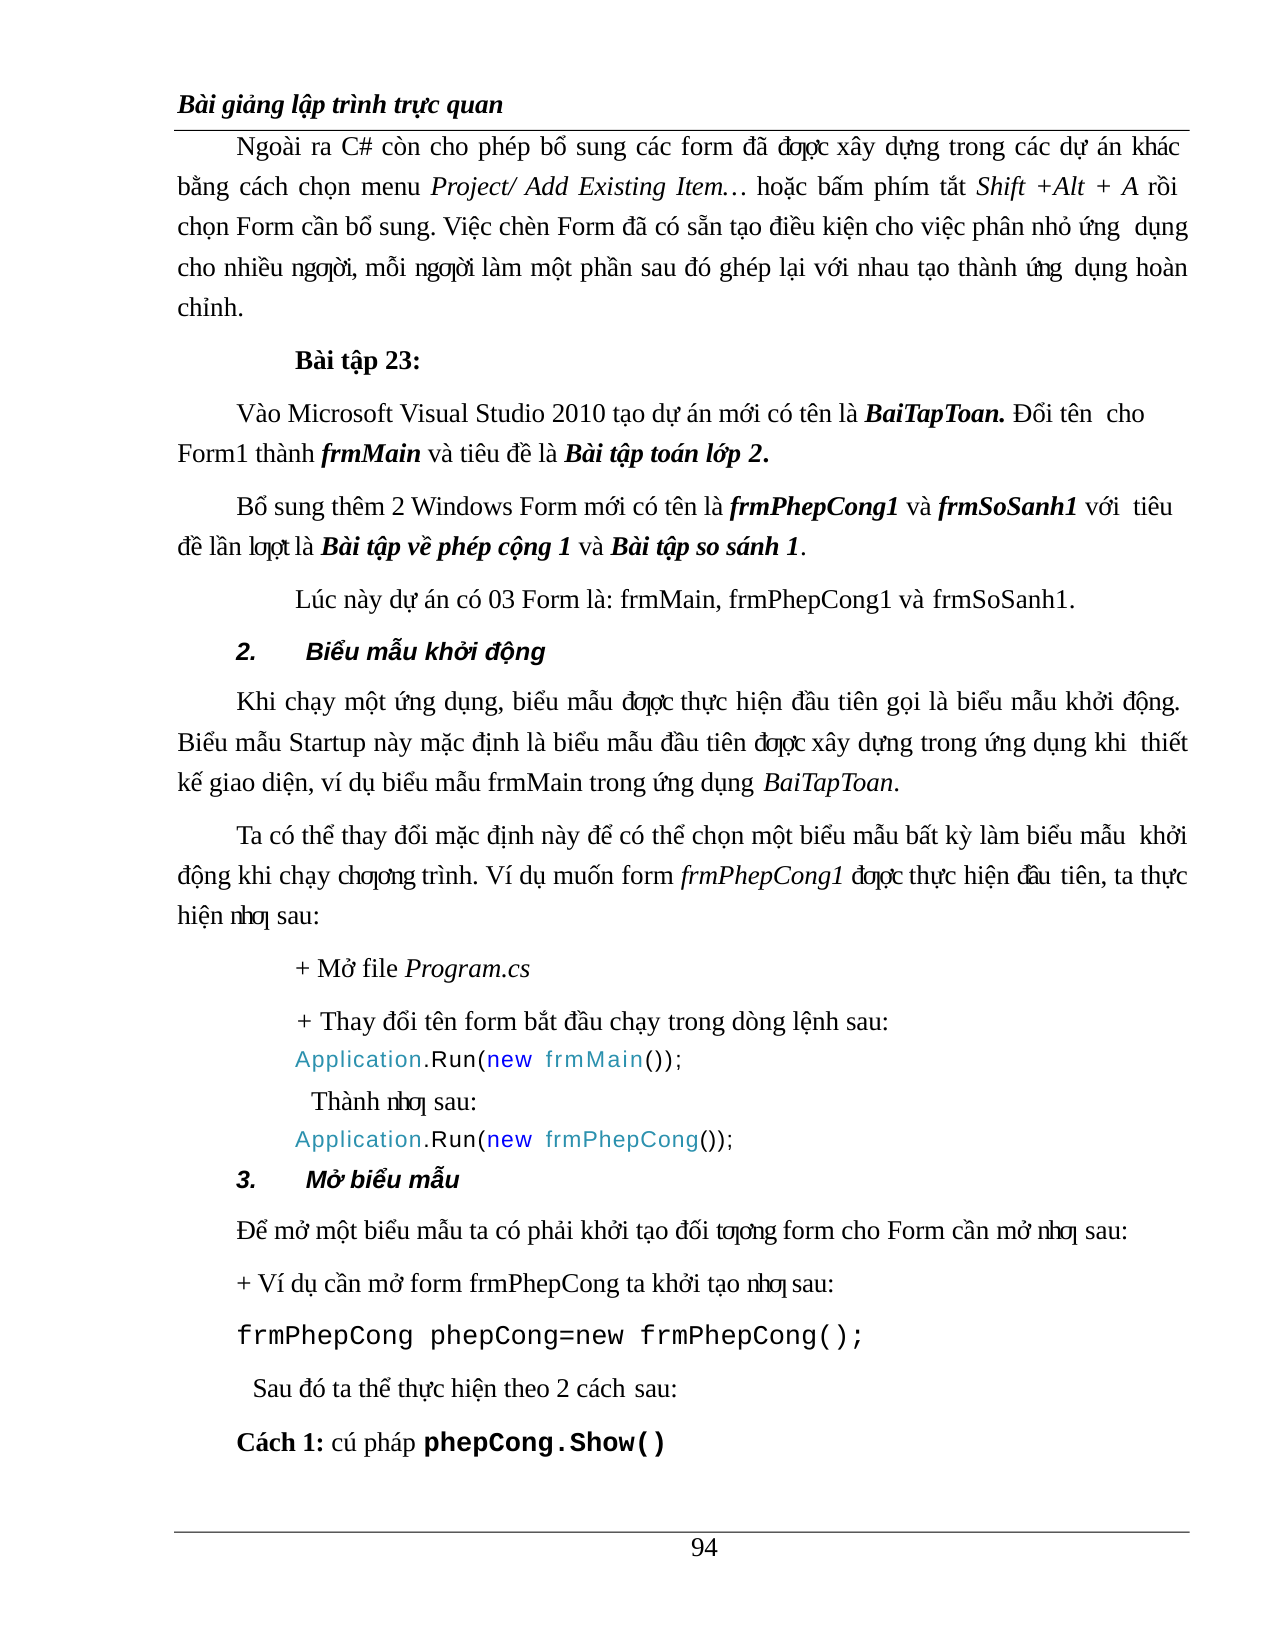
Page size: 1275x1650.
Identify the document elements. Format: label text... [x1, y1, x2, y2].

slide_number 100 [684, 1530, 738, 1650]
text_box Bài giảng lập trình trực quan Ngoài ra C# còn cho phép bổ sung các form đã đƣợc xây dựng trong các dự án khác bằng cách chọn menu Project/ Add Existing Item… hoặc bấm phím tắt Shift +Alt + A rồi chọn Form cần bổ sung. Việc chèn Form đã có sẵn tạo điều kiện cho việc phân nhỏ ứng dụng cho nhiều ngƣời, mỗi ngƣời làm một phần sau đó ghép lại với nhau tạo thành ứng dụng hoàn chỉnh. Bài tập 23: Vào Microsoft Visual Studio 2010 tạo dự án mới có tên là BaiTapToan. Đổi tên cho Form1 thành frmMain và tiêu đề là Bài tập toán lớp 2. Bổ sung thêm 2 Windows Form mới có tên là frmPhepCong1 và frmSoSanh1 với tiêu đề lần lƣợt là Bài tập về phép cộng 1 và Bài tập so sánh 1. Lúc này dự án có 03 Form là: frmMain, frmPhepCong1 và frmSoSanh1. Biểu mẫu khởi động Khi chạy một ứng dụng, biểu mẫu đƣợc thực hiện đầu tiên gọi là biểu mẫu khởi động. Biểu mẫu Startup này mặc định là biểu mẫu đầu tiên đƣợc xây dựng trong ứng dụng khi thiết kế giao diện, ví dụ biểu mẫu frmMain trong ứng dụng BaiTapToan. Ta có thể thay đổi mặc định này để có thể chọn một biểu mẫu bất kỳ làm biểu mẫu khởi động khi chạy chƣơng trình. Ví dụ muốn form frmPhepCong1 đƣợc thực hiện đầu tiên, ta thực hiện nhƣ sau: + Mở file Program.cs + Thay đổi tên form bắt đầu chạy trong dòng lệnh sau: Application.Run(new frmMain()); Thành nhƣ sau: Application.Run(new frmPhepCong()); Mở biểu mẫu Để mở một biểu mẫu ta có phải khởi tạo đối tƣơng form cho Form cần mở nhƣ sau: + Ví dụ cần mở form frmPhepCong ta khởi tạo nhƣ sau: frmPhepCong phepCong=new frmPhepCong(); Sau đó ta thể thực hiện theo 2 cách sau: Cách 1: cú pháp phepCong.Show() [175, 73, 1189, 1457]
